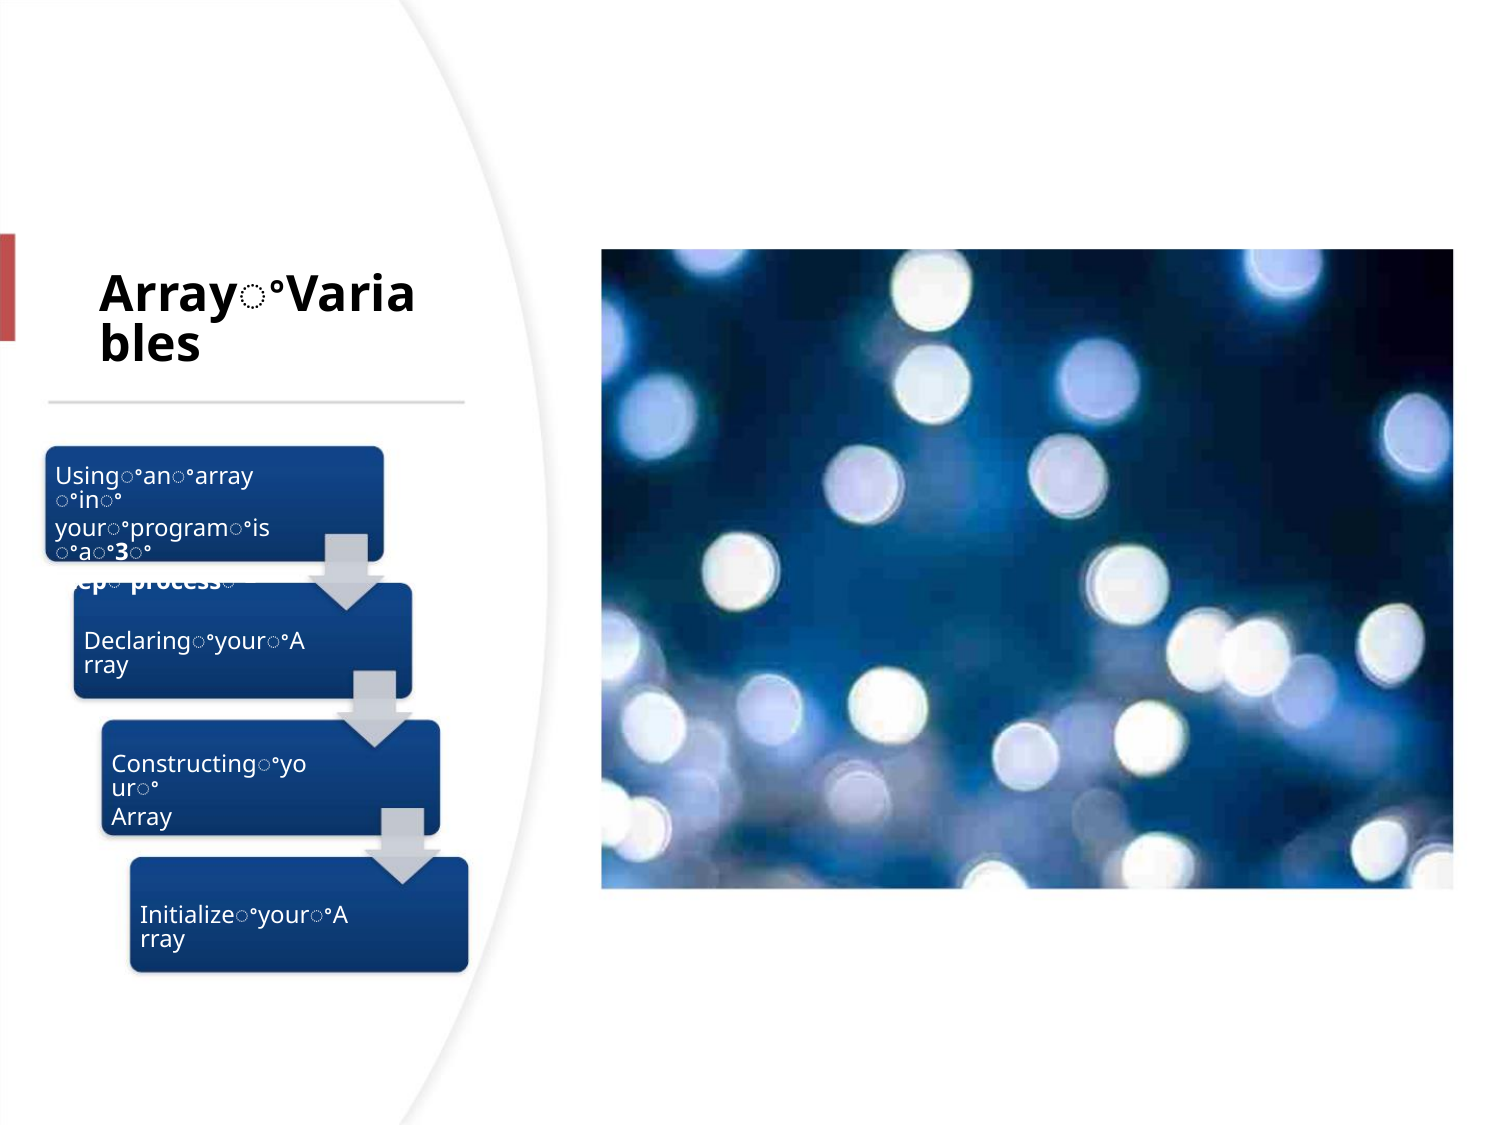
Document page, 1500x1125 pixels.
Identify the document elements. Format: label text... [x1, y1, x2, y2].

text_box DeclaringꢀyourꢀArray [83, 630, 309, 679]
text_box Usingꢀanꢀarrayꢀinꢀ yourꢀprogramꢀisꢀaꢀ3ꢀ stepꢀprocessꢀ– [55, 464, 275, 595]
text_box InitializeꢀyourꢀArray [139, 904, 355, 953]
text_box [0, 0, 1500, 1125]
text_box Constructingꢀyourꢀ Array [111, 753, 316, 830]
text_box ArrayꢀVariables [100, 271, 444, 372]
